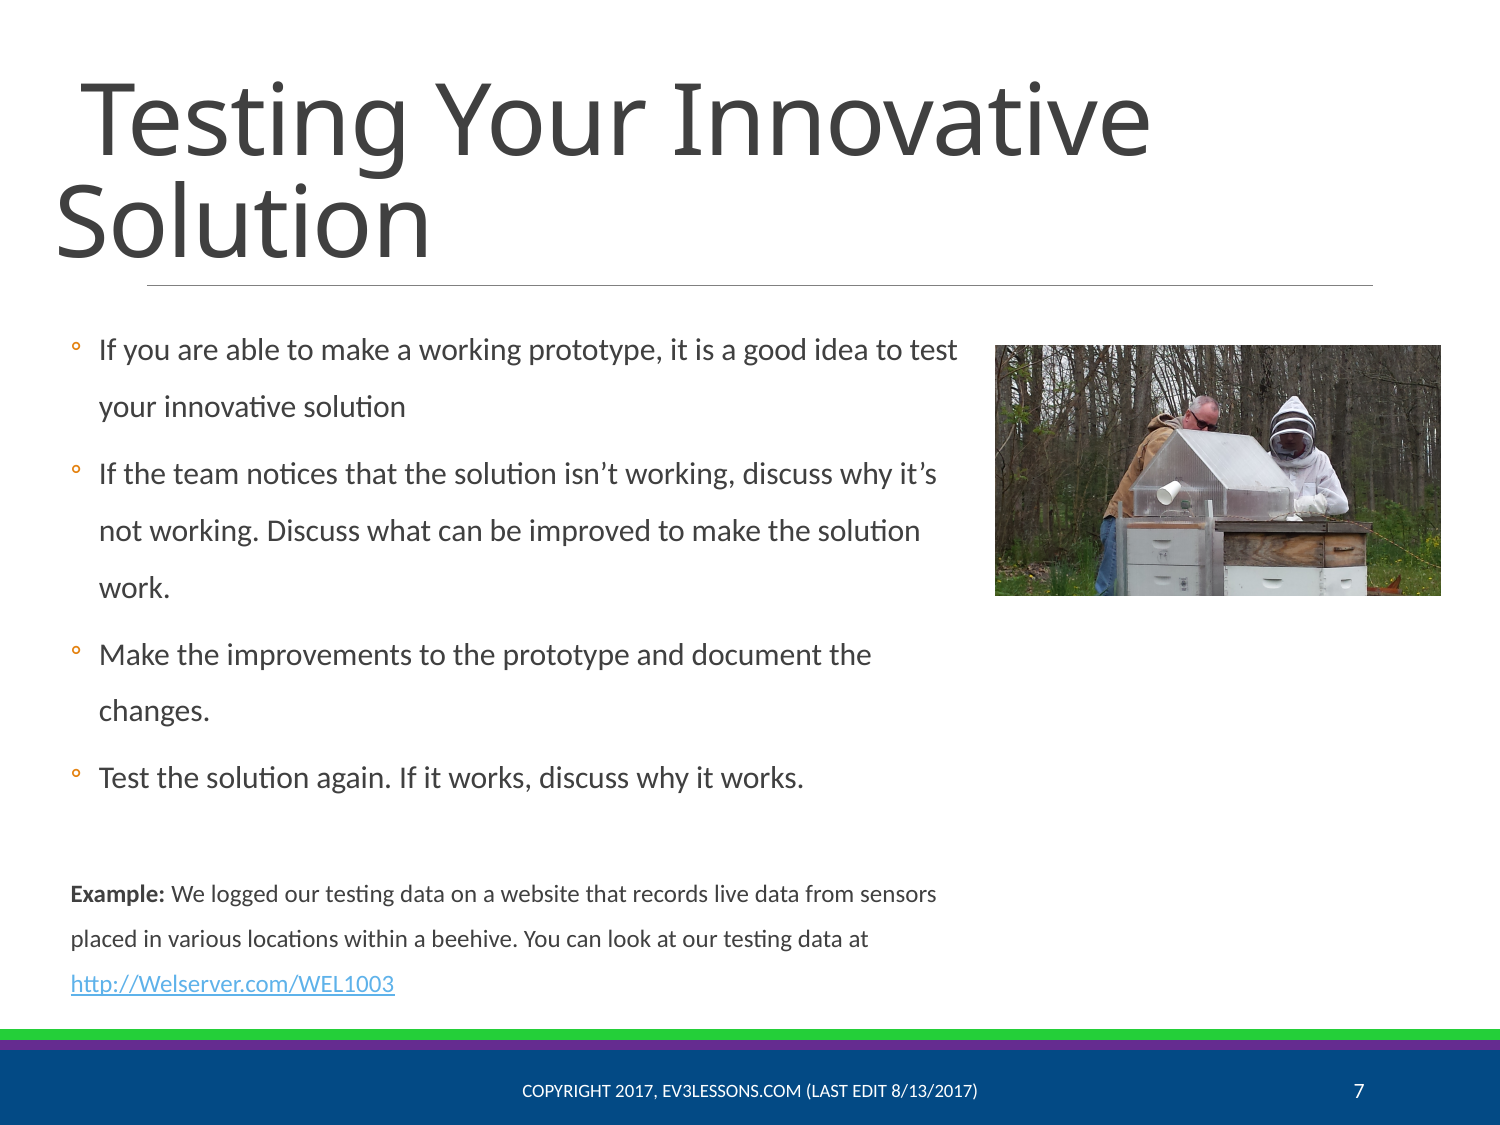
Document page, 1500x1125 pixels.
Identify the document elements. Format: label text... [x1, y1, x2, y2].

title Testing Your Innovative Solution [39, 47, 1464, 285]
footer Copyright 2017, EV3Lessons.com (Last Edit 8/13/2017) [453, 1059, 1047, 1120]
slide_number 7 [1218, 1059, 1380, 1120]
picture [995, 345, 1441, 597]
list If you are able to make a working prototype, it is a good idea to test your innovative solution If the team notices that the solution isn’t working, discuss why it’s not working. Discuss what can be improved to make the solution work. Make the improvements to the prototype and document the changes. Test the solution again. If it works, discuss why it works. Example: We logged our testing data on a website that records live data from sensors placed in various locations within a beehive. You can look at our testing data at http://Welserver.com/WEL1003 [39, 302, 975, 1010]
